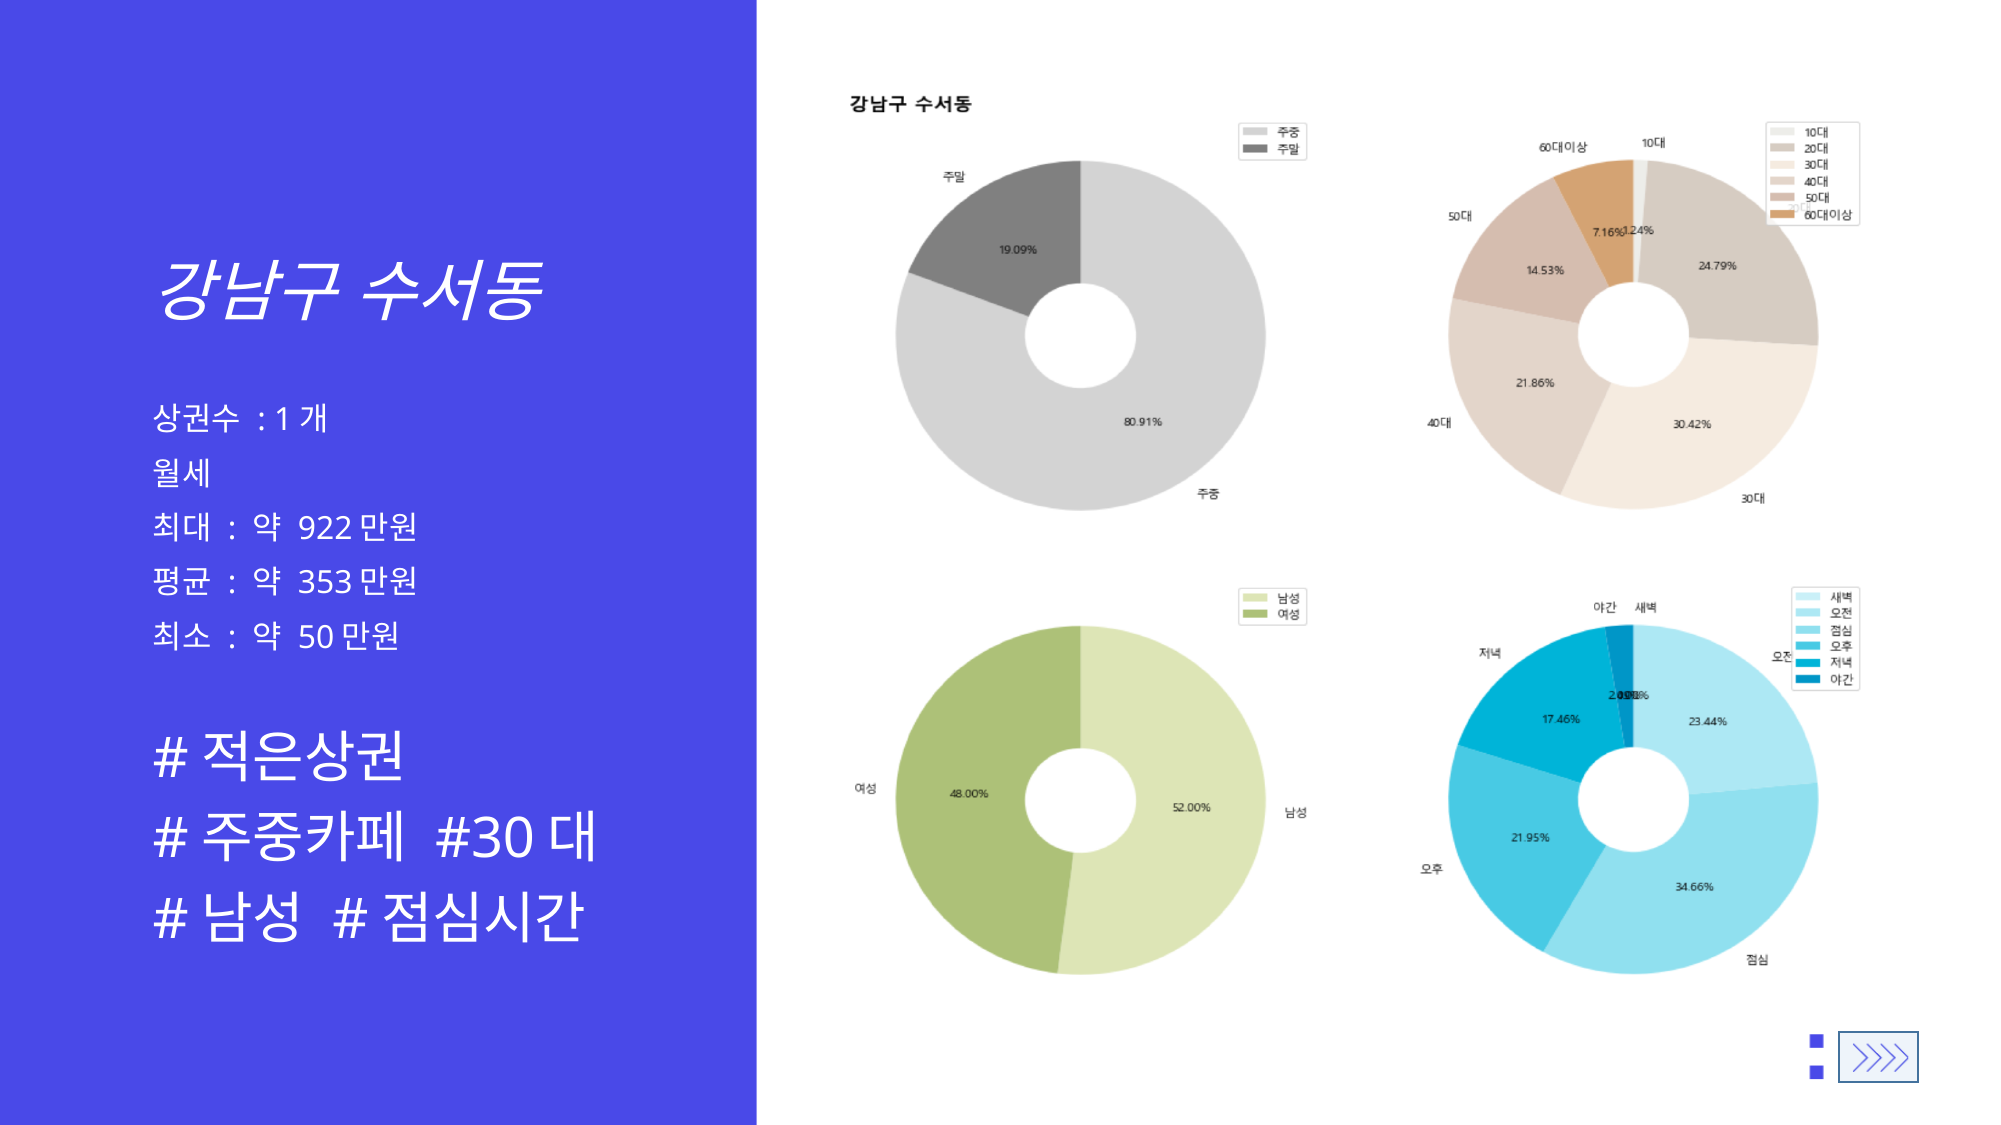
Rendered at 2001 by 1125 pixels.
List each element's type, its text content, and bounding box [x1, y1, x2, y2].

picture [0, 0, 2001, 1125]
text_box [1838, 1031, 1919, 1083]
title 강남구 수서동 [137, 75, 754, 337]
list 상권수 : 1개 월세 최대 : 약 922만원 평균 : 약 353만원 최소 : 약 50만원 #적은상권 #주중카페 #30대 #남성 #점심시간 [137, 337, 754, 963]
